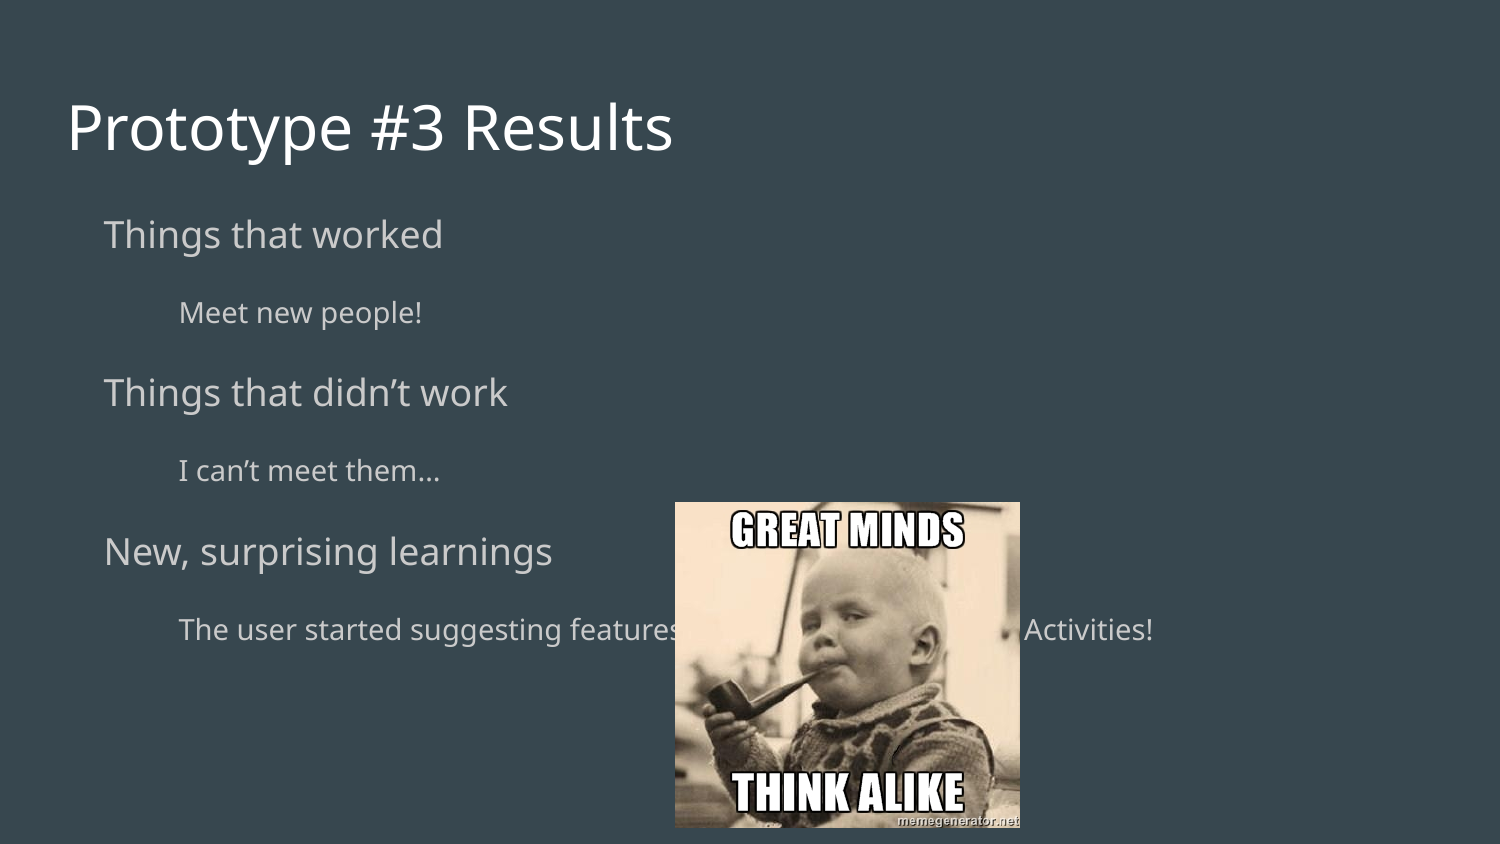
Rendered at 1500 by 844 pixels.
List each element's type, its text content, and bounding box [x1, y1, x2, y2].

picture [675, 502, 1020, 828]
list Things that worked Meet new people! Things that didn’t work I can’t meet them… New, surprising learnings The user started suggesting features of Prototype #2: Mutual Activities! [51, 189, 1449, 750]
title Prototype #3 Results [51, 72, 1449, 167]
